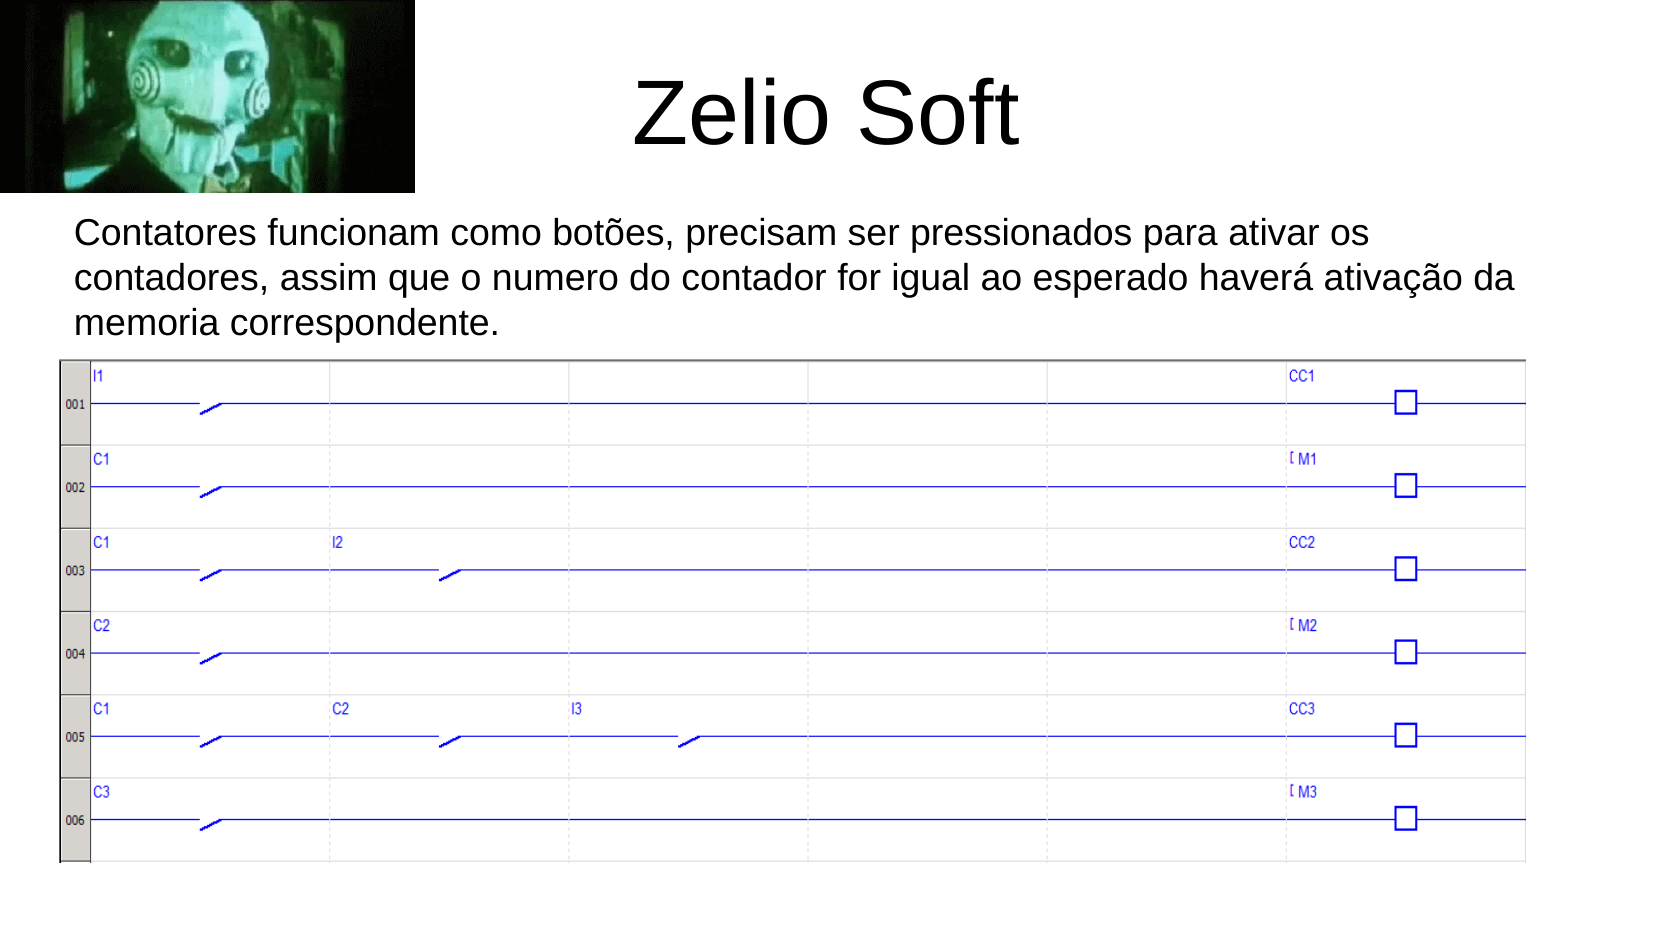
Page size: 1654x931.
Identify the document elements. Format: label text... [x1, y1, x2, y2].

text_box Contatores funcionam como botões, precisam ser pressionados para ativar os contadores, assim que o numero do contador for igual ao esperado haverá ativação da memoria correspondente. [59, 200, 1573, 350]
picture [59, 359, 1526, 863]
title Zelio Soft [415, 37, 1571, 193]
picture [0, 0, 415, 193]
